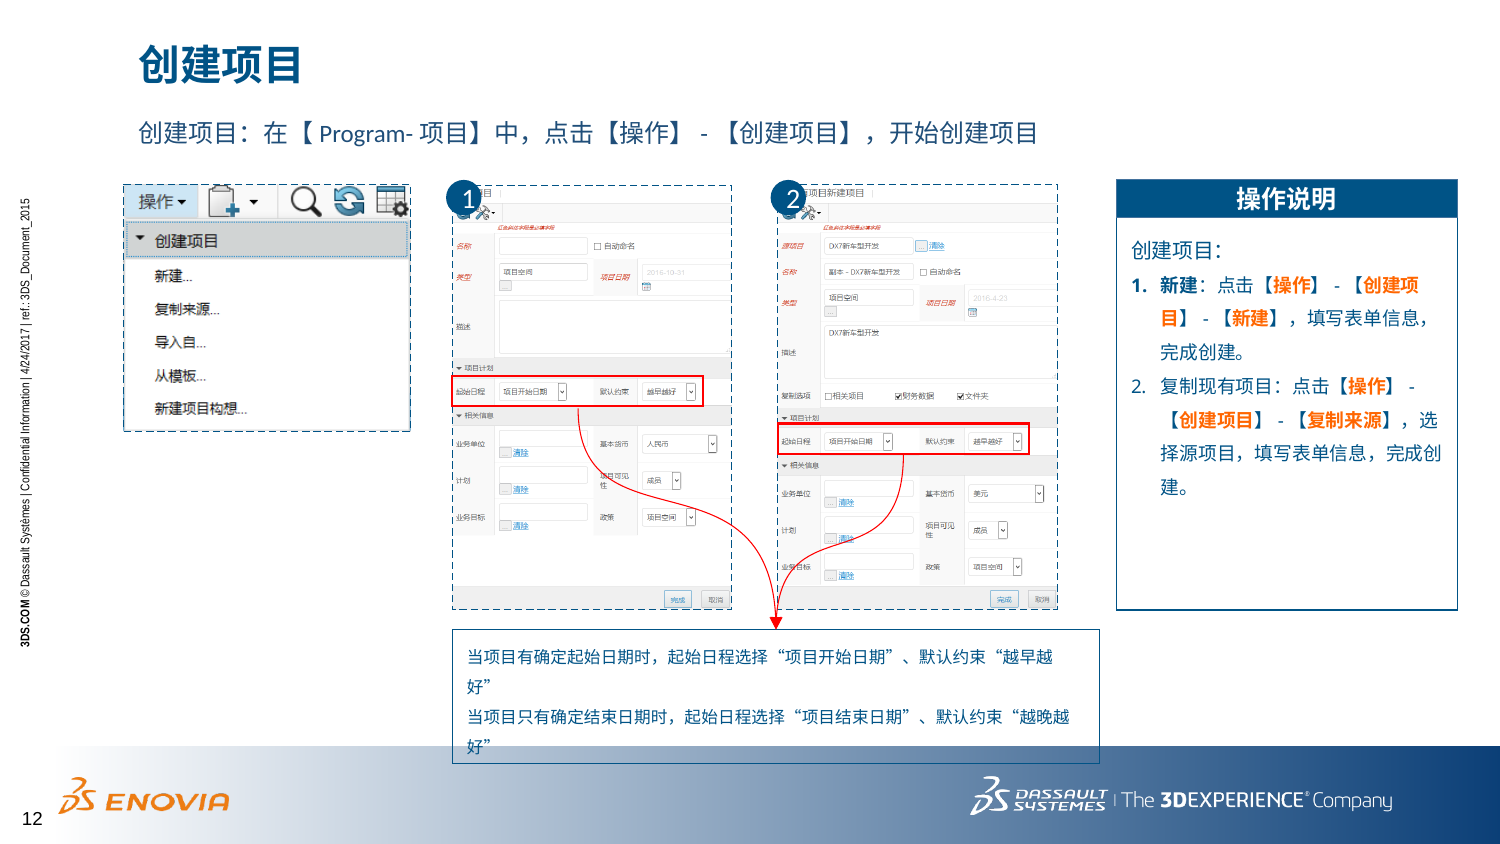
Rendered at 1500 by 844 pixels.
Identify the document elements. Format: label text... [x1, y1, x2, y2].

picture [123, 184, 411, 432]
picture [451, 185, 732, 611]
title 创建项目 [123, 36, 1418, 99]
picture [962, 775, 1400, 815]
text_box 创建项目： 新建：点击【操作】-【创建项目】-【新建】，填写表单信息，完成创建。 复制现有项目：点击【操作】-【创建项目】-【复制来源】，选择源项目，填写表单信息，完成创建。 [1115, 218, 1458, 611]
text_box 操作说明 [1115, 179, 1458, 218]
picture [777, 184, 1058, 610]
text_box 2 [769, 178, 802, 213]
picture [58, 777, 229, 814]
text_box 当项目有确定起始日期时，起始日程选择“项目开始日期”、默认约束“越早越好” 当项目只有确定结束日期时，起始日程选择“项目结束日期”、默认约束“越晚越好” [452, 629, 1100, 764]
text_box 1 [445, 178, 478, 212]
list 创建项目：在【Program-项目】中，点击【操作】-【创建项目】，开始创建项目 [123, 113, 1418, 156]
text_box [566, 419, 788, 618]
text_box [751, 478, 928, 606]
